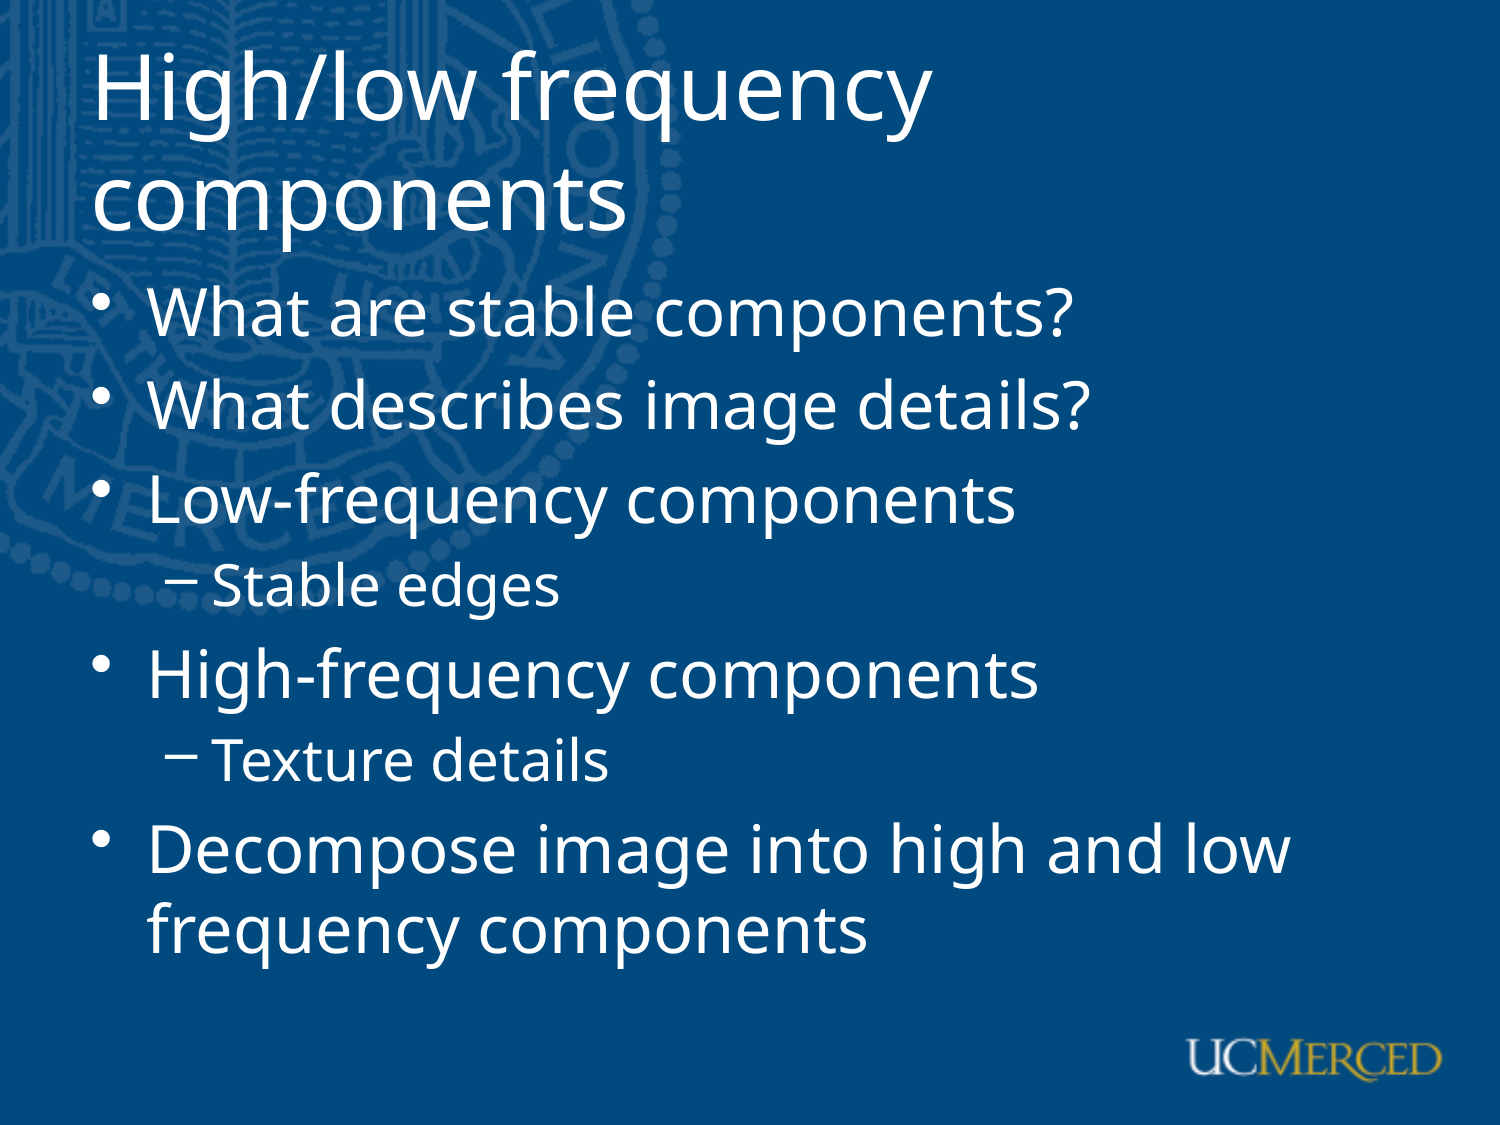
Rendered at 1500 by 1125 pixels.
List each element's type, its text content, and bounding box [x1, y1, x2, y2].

title High/low frequency components [75, 45, 1425, 233]
list What are stable components? What describes image details? Low-frequency components Stable edges High-frequency components Texture details Decompose image into high and low frequency components [75, 262, 1425, 1005]
picture [0, 0, 1500, 1125]
